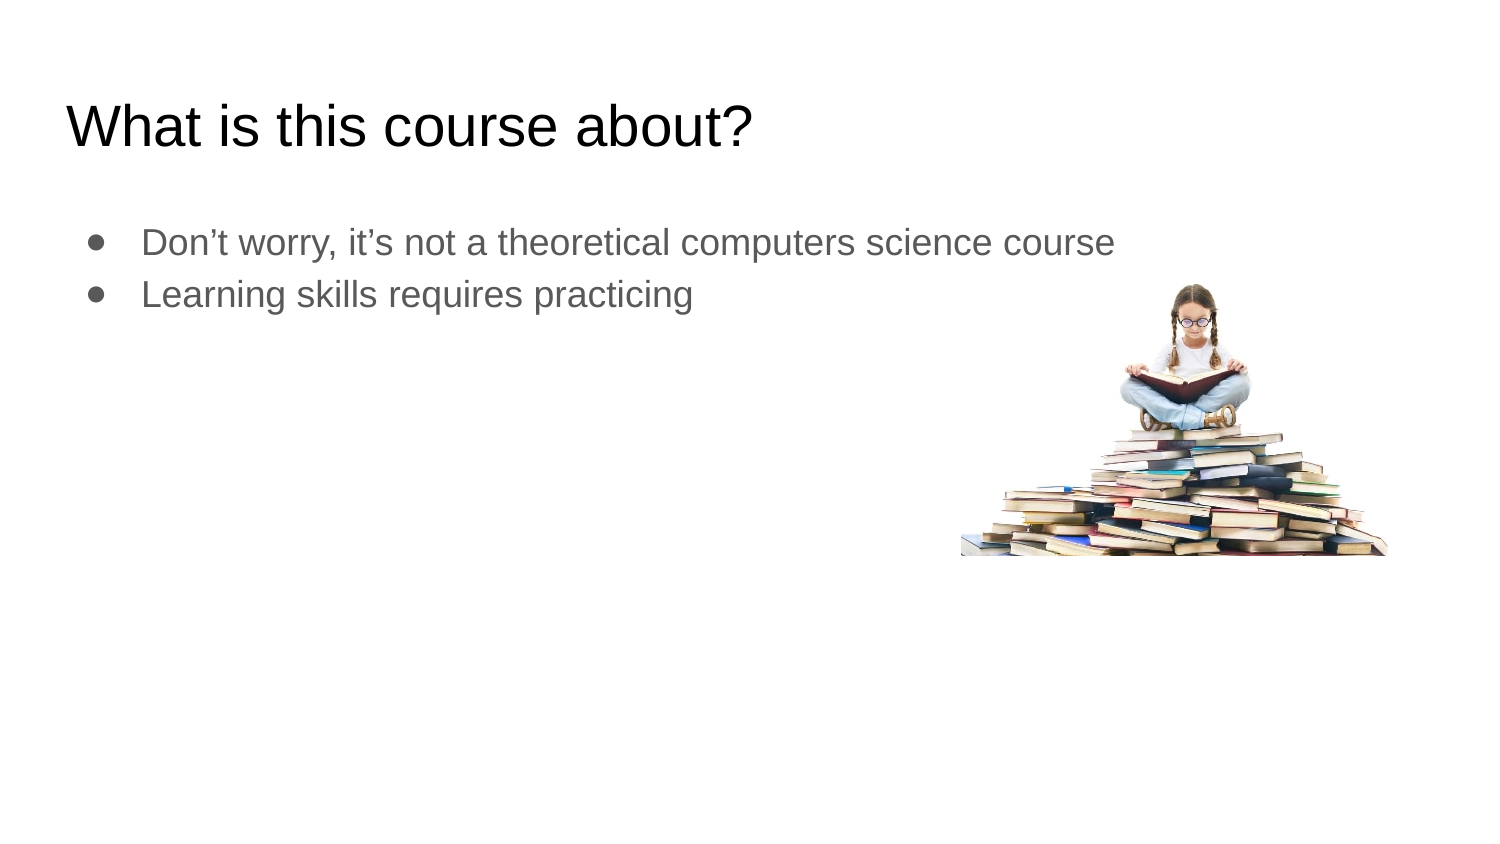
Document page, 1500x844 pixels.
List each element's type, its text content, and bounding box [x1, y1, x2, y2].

title What is this course about? [51, 72, 1449, 167]
picture [960, 271, 1388, 556]
list Don’t worry, it’s not a theoretical computers science course Learning skills requires practicing [51, 196, 1449, 757]
